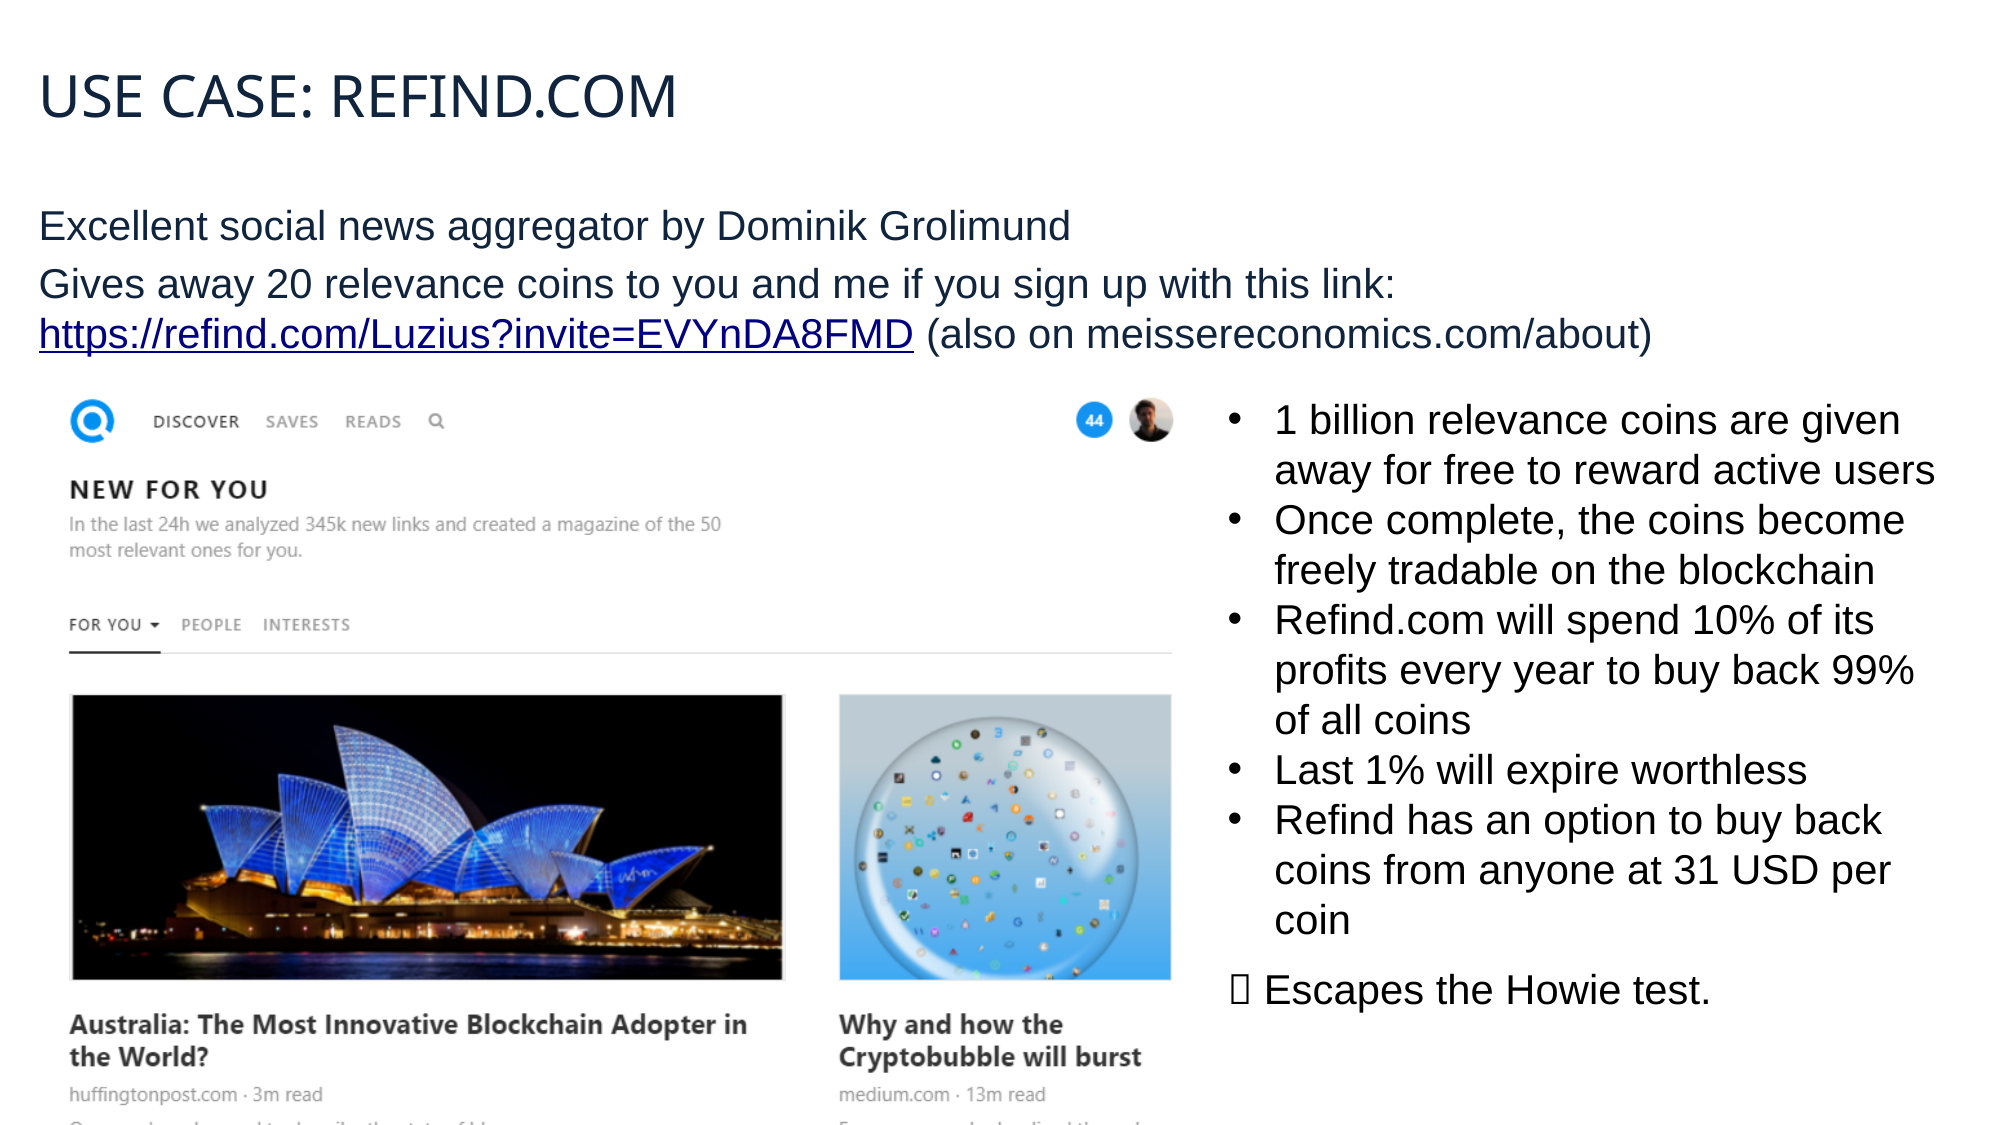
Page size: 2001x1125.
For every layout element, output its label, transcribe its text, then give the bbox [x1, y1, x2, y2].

title USE CASE: REFIND.COM [23, 0, 1743, 188]
text_box 1 billion relevance coins are given away for free to reward active users Once complete, the coins become freely tradable on the blockchain Refind.com will spend 10% of its profits every year to buy back 99% of all coins Last 1% will expire worthless Refind has an option to buy back coins from anyone at 31 USD per coin [1212, 385, 1969, 951]
text_box  Escapes the Howie test. [1212, 955, 1945, 1021]
list Excellent social news aggregator by Dominik Grolimund Gives away 20 relevance coins to you and me if you sign up with this link: https://refind.com/Luzius?invite=EVYnDA8FMD (also on meissereconomics.com/about) [23, 191, 1945, 386]
picture [54, 385, 1186, 1125]
